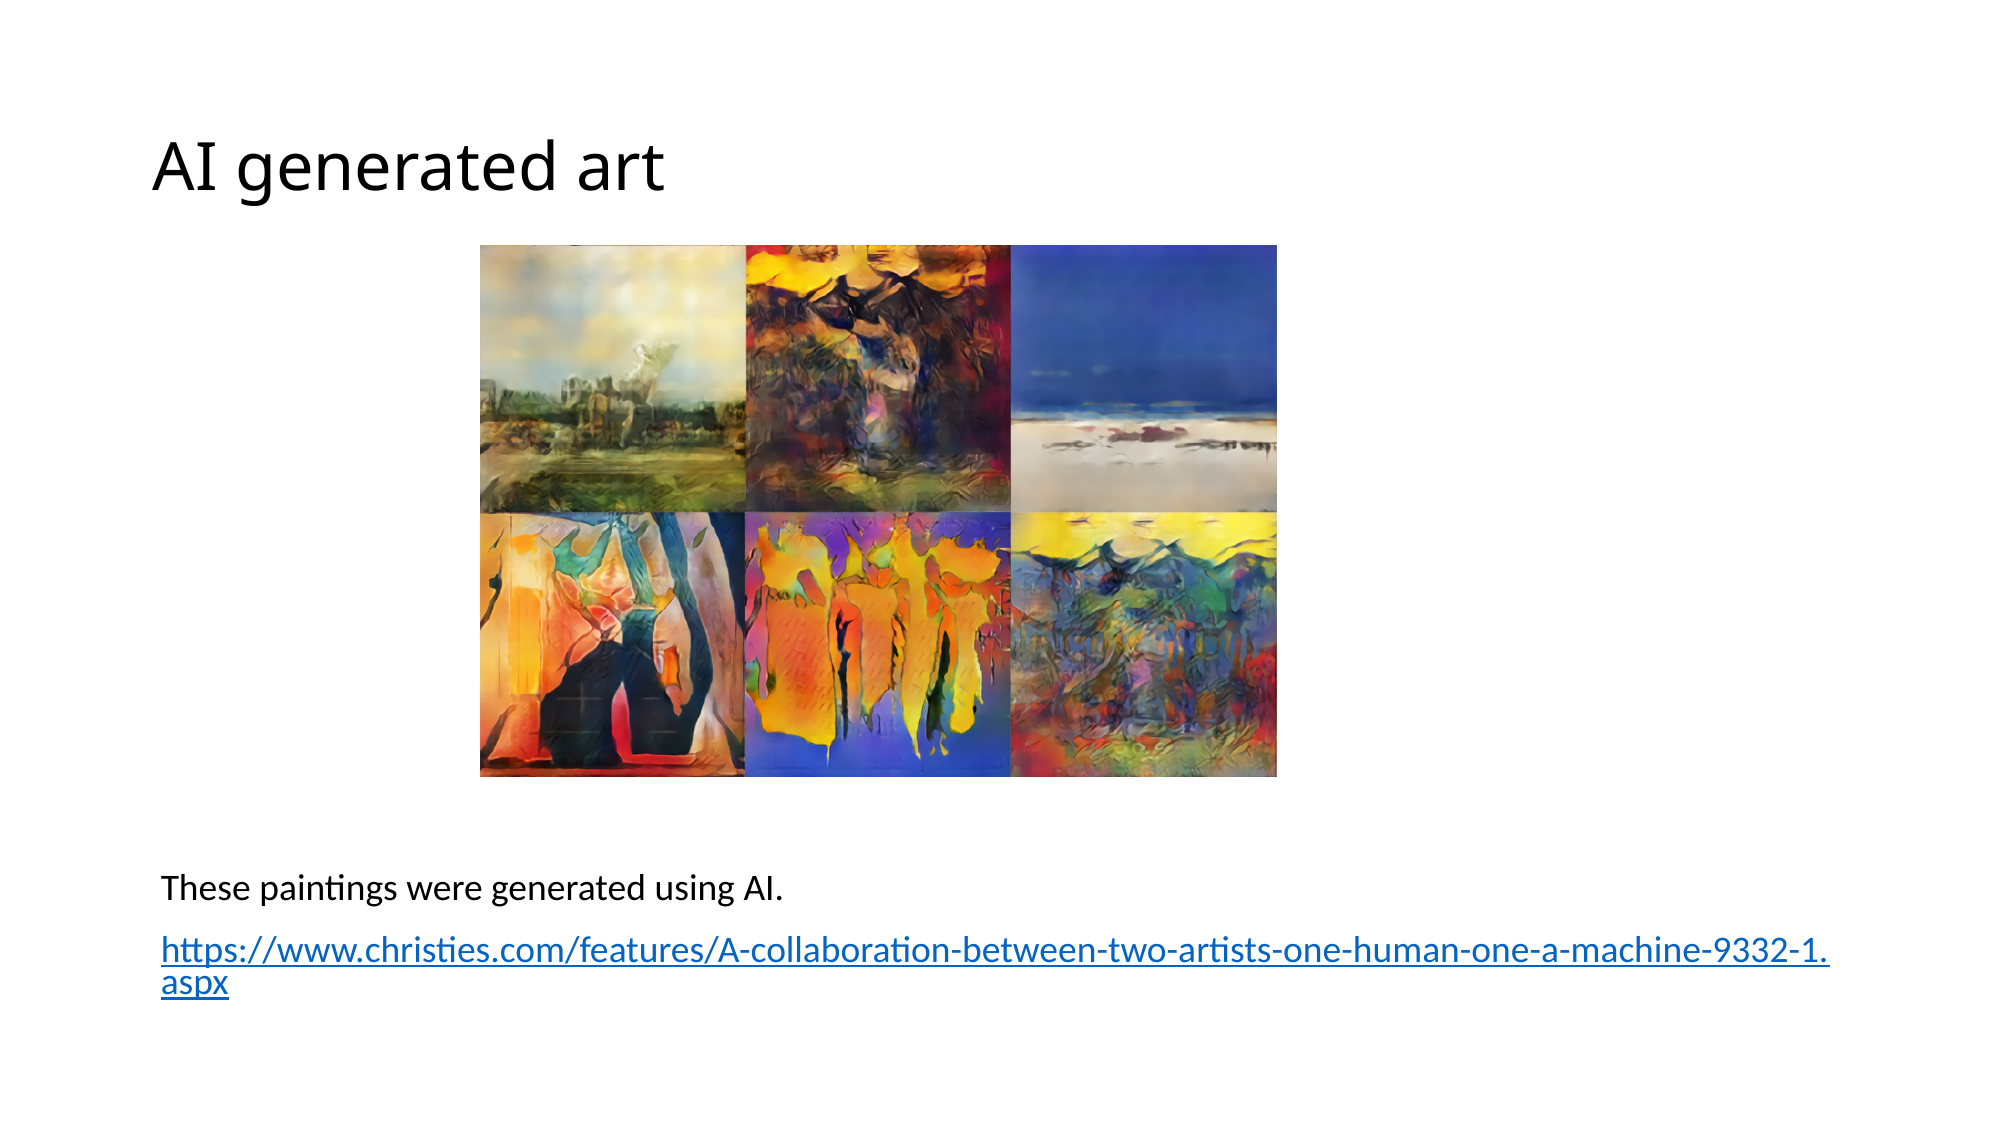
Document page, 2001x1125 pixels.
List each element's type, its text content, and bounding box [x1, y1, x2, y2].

list These paintings were generated using AI. https://www.christies.com/features/A-collaboration-between-two-artists-one-human-one-a-machine-9332-1.aspx [137, 861, 1863, 1014]
picture [479, 244, 1277, 777]
title AI generated art [137, 59, 1863, 278]
